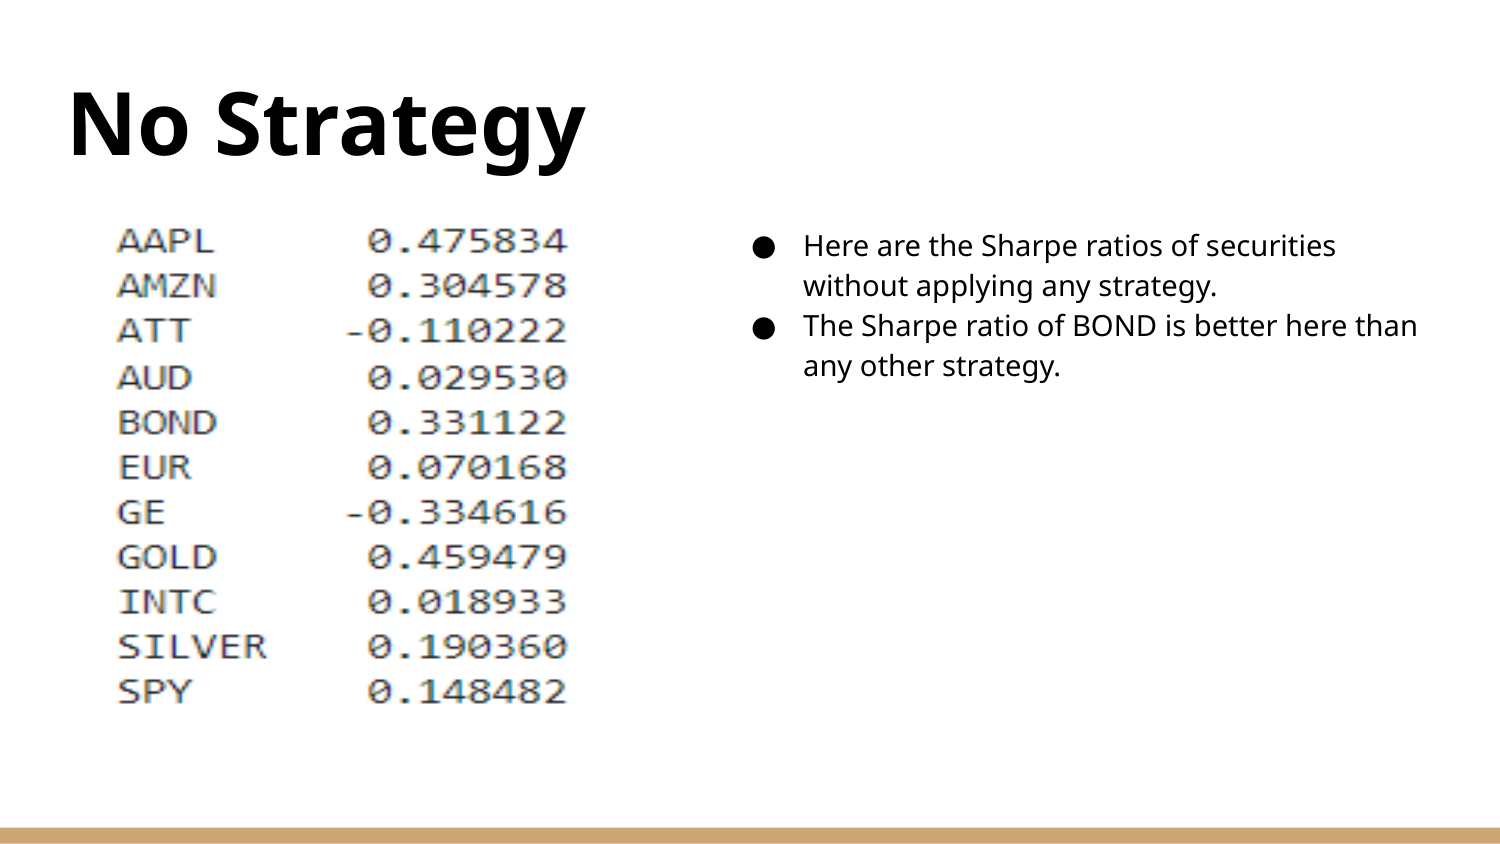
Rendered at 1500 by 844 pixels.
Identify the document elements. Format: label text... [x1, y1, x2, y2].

picture [96, 206, 600, 718]
title No Strategy [51, 51, 1449, 189]
list Here are the Sharpe ratios of securities without applying any strategy. The Sharpe ratio of BOND is better here than any other strategy. [713, 206, 1460, 452]
